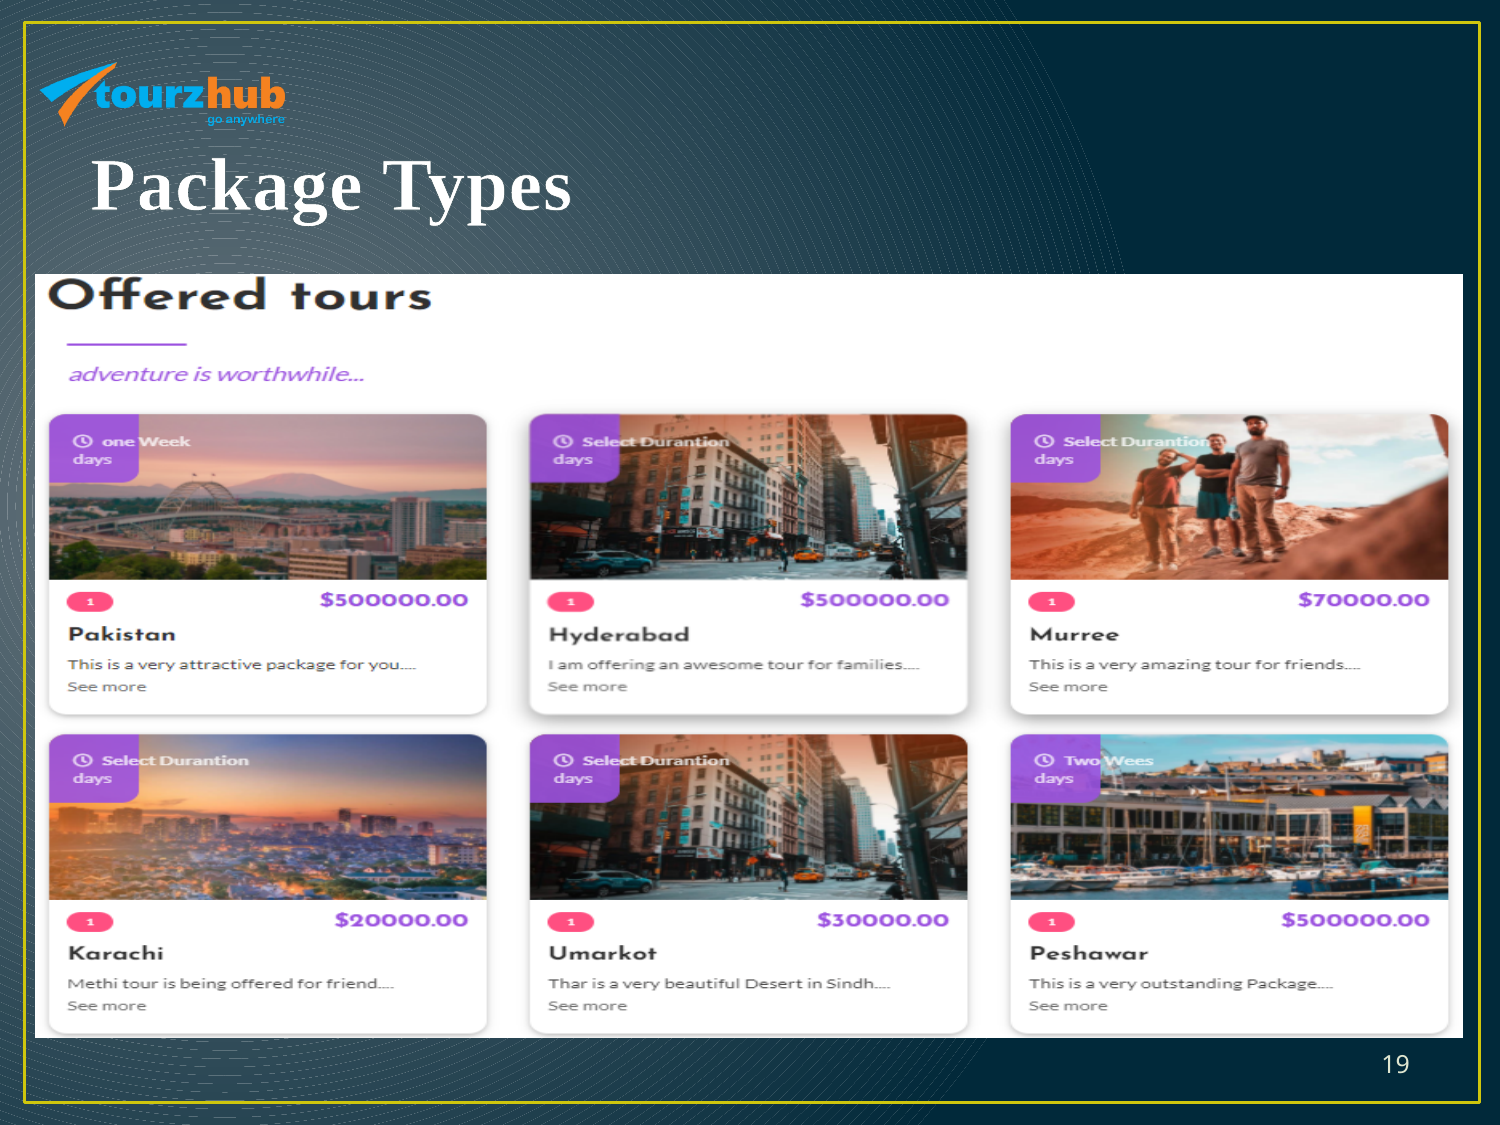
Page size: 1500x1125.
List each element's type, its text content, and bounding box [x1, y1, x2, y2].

slide_number 19 [1074, 1049, 1425, 1096]
picture [936, 1043, 951, 1052]
picture [35, 24, 288, 164]
title Package Types [75, 45, 1425, 233]
picture [35, 268, 1462, 1038]
